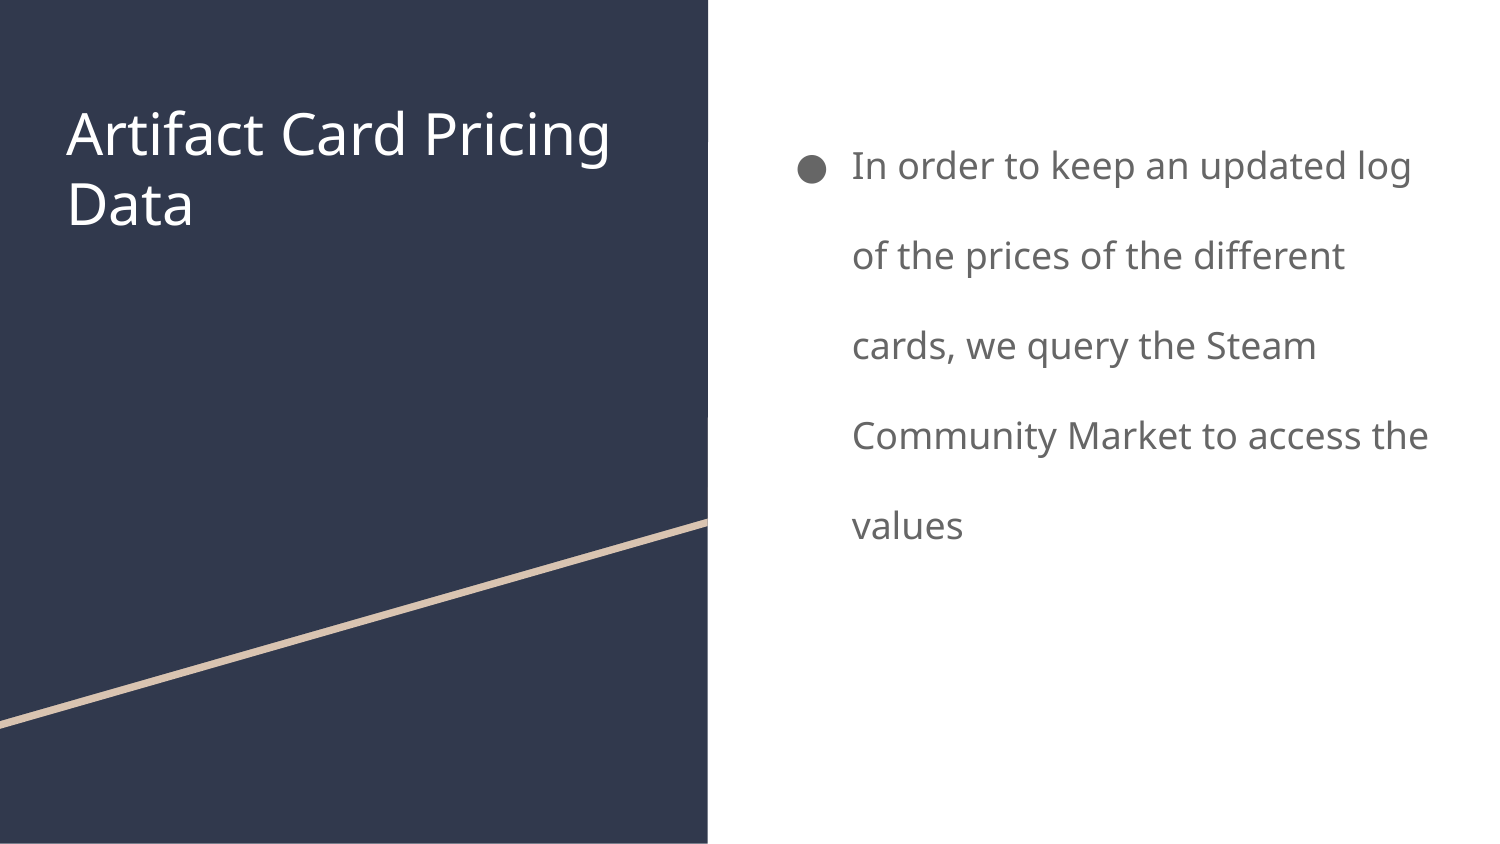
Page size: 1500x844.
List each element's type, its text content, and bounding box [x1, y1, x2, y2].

list In order to keep an updated log of the prices of the different cards, we query the Steam Community Market to access the values [761, 82, 1446, 766]
title Artifact Card Pricing Data [51, 82, 660, 494]
